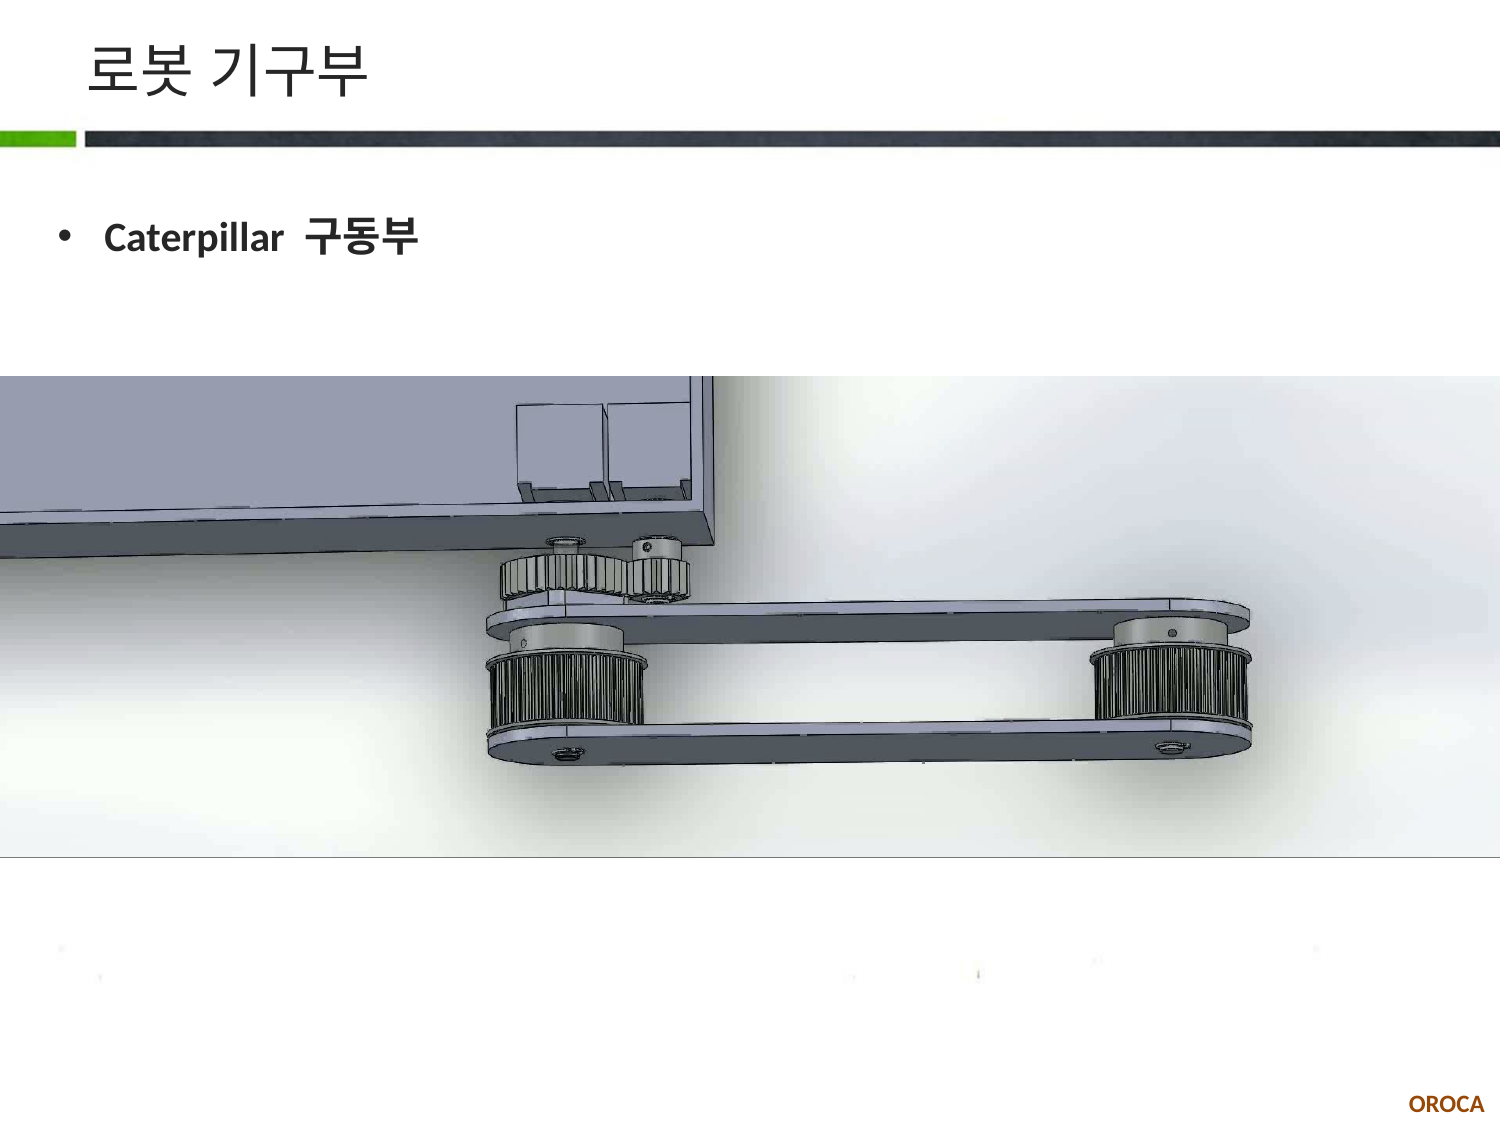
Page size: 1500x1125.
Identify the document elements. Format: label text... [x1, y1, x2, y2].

picture [0, 859, 1500, 1125]
text_box Caterpillar 구동부 [42, 178, 490, 292]
text_box [0, 0, 1500, 75]
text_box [0, 375, 1500, 859]
title 로봇 기구부 [71, 75, 1451, 126]
picture [0, 75, 1500, 375]
